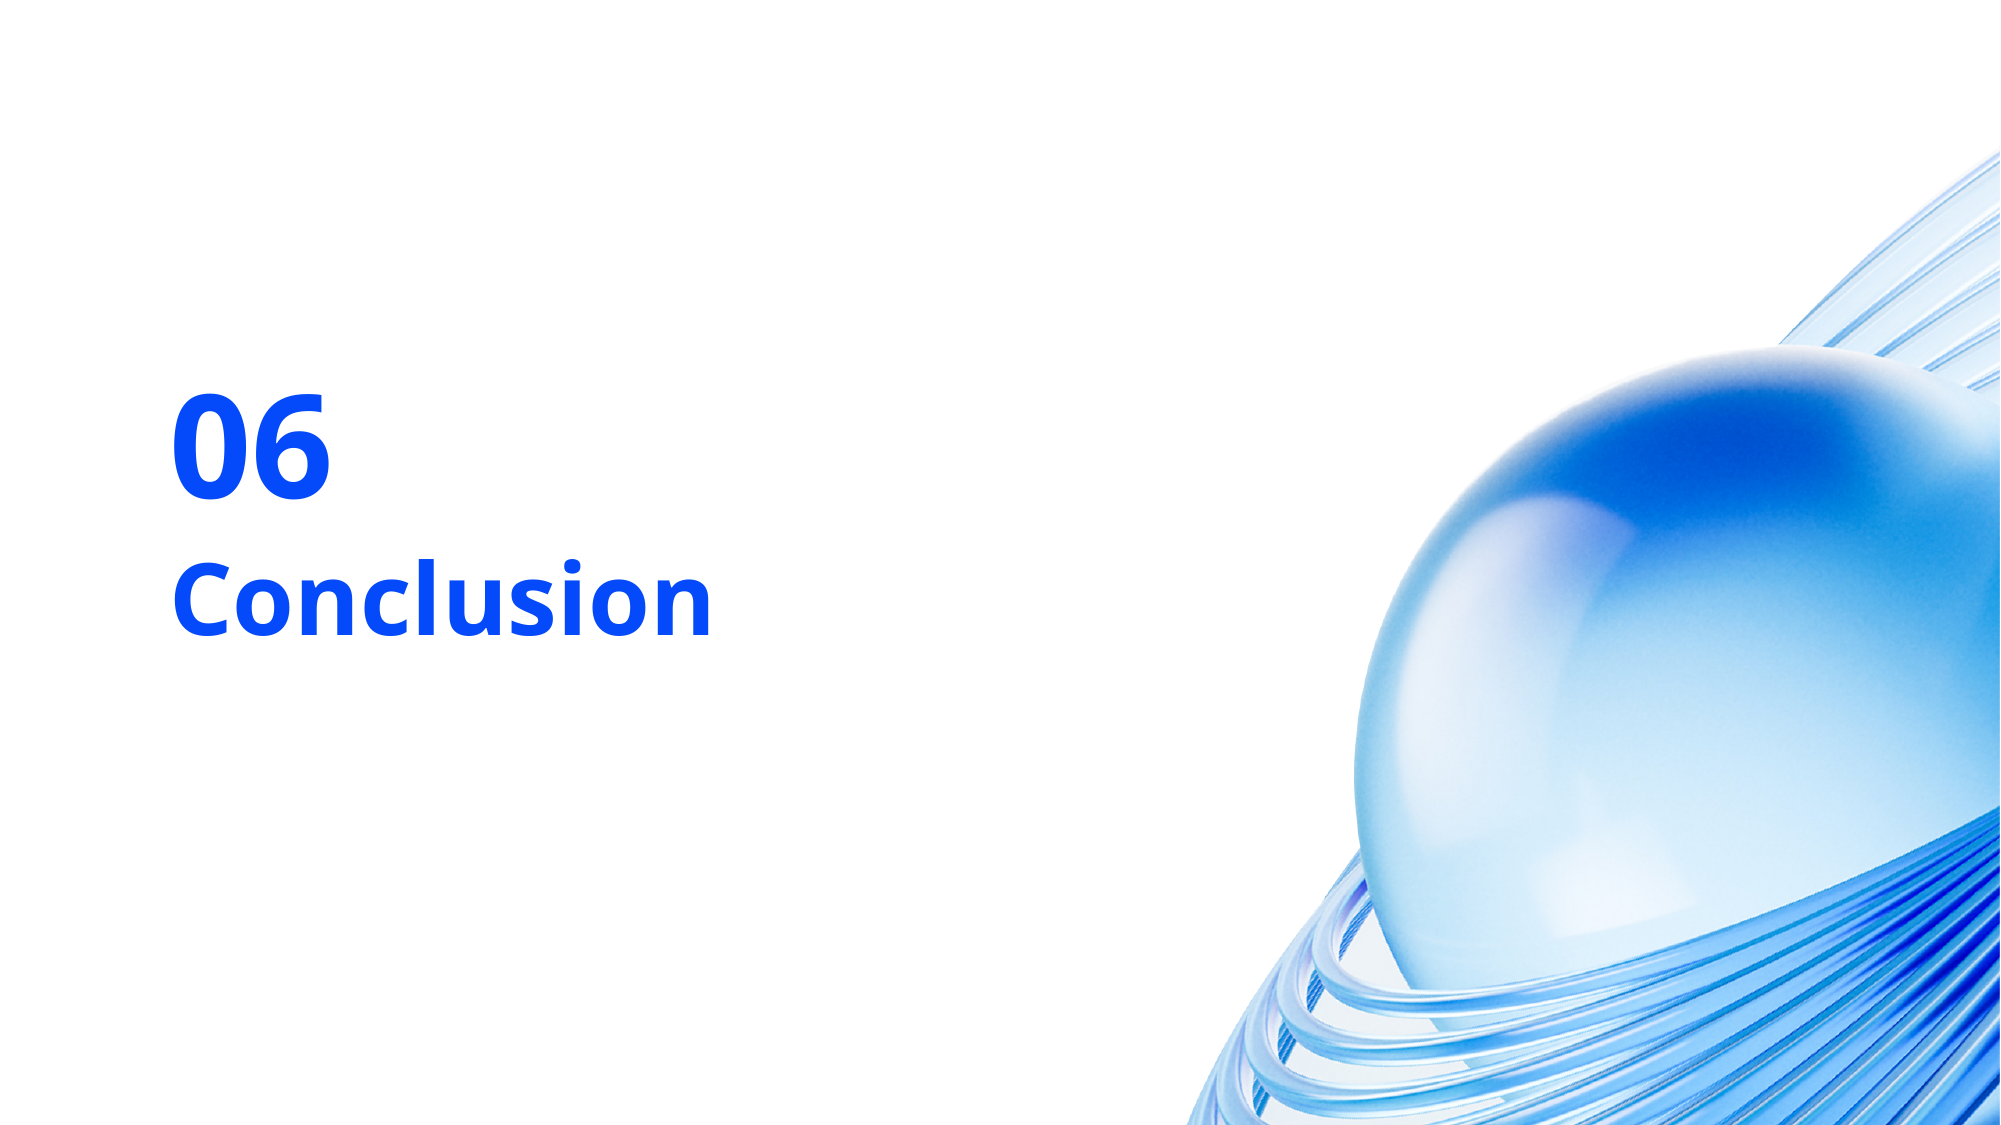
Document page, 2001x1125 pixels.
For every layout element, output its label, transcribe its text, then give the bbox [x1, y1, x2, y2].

picture [0, 0, 2000, 1125]
title Conclusion [154, 527, 1167, 830]
list 06 [154, 302, 544, 527]
